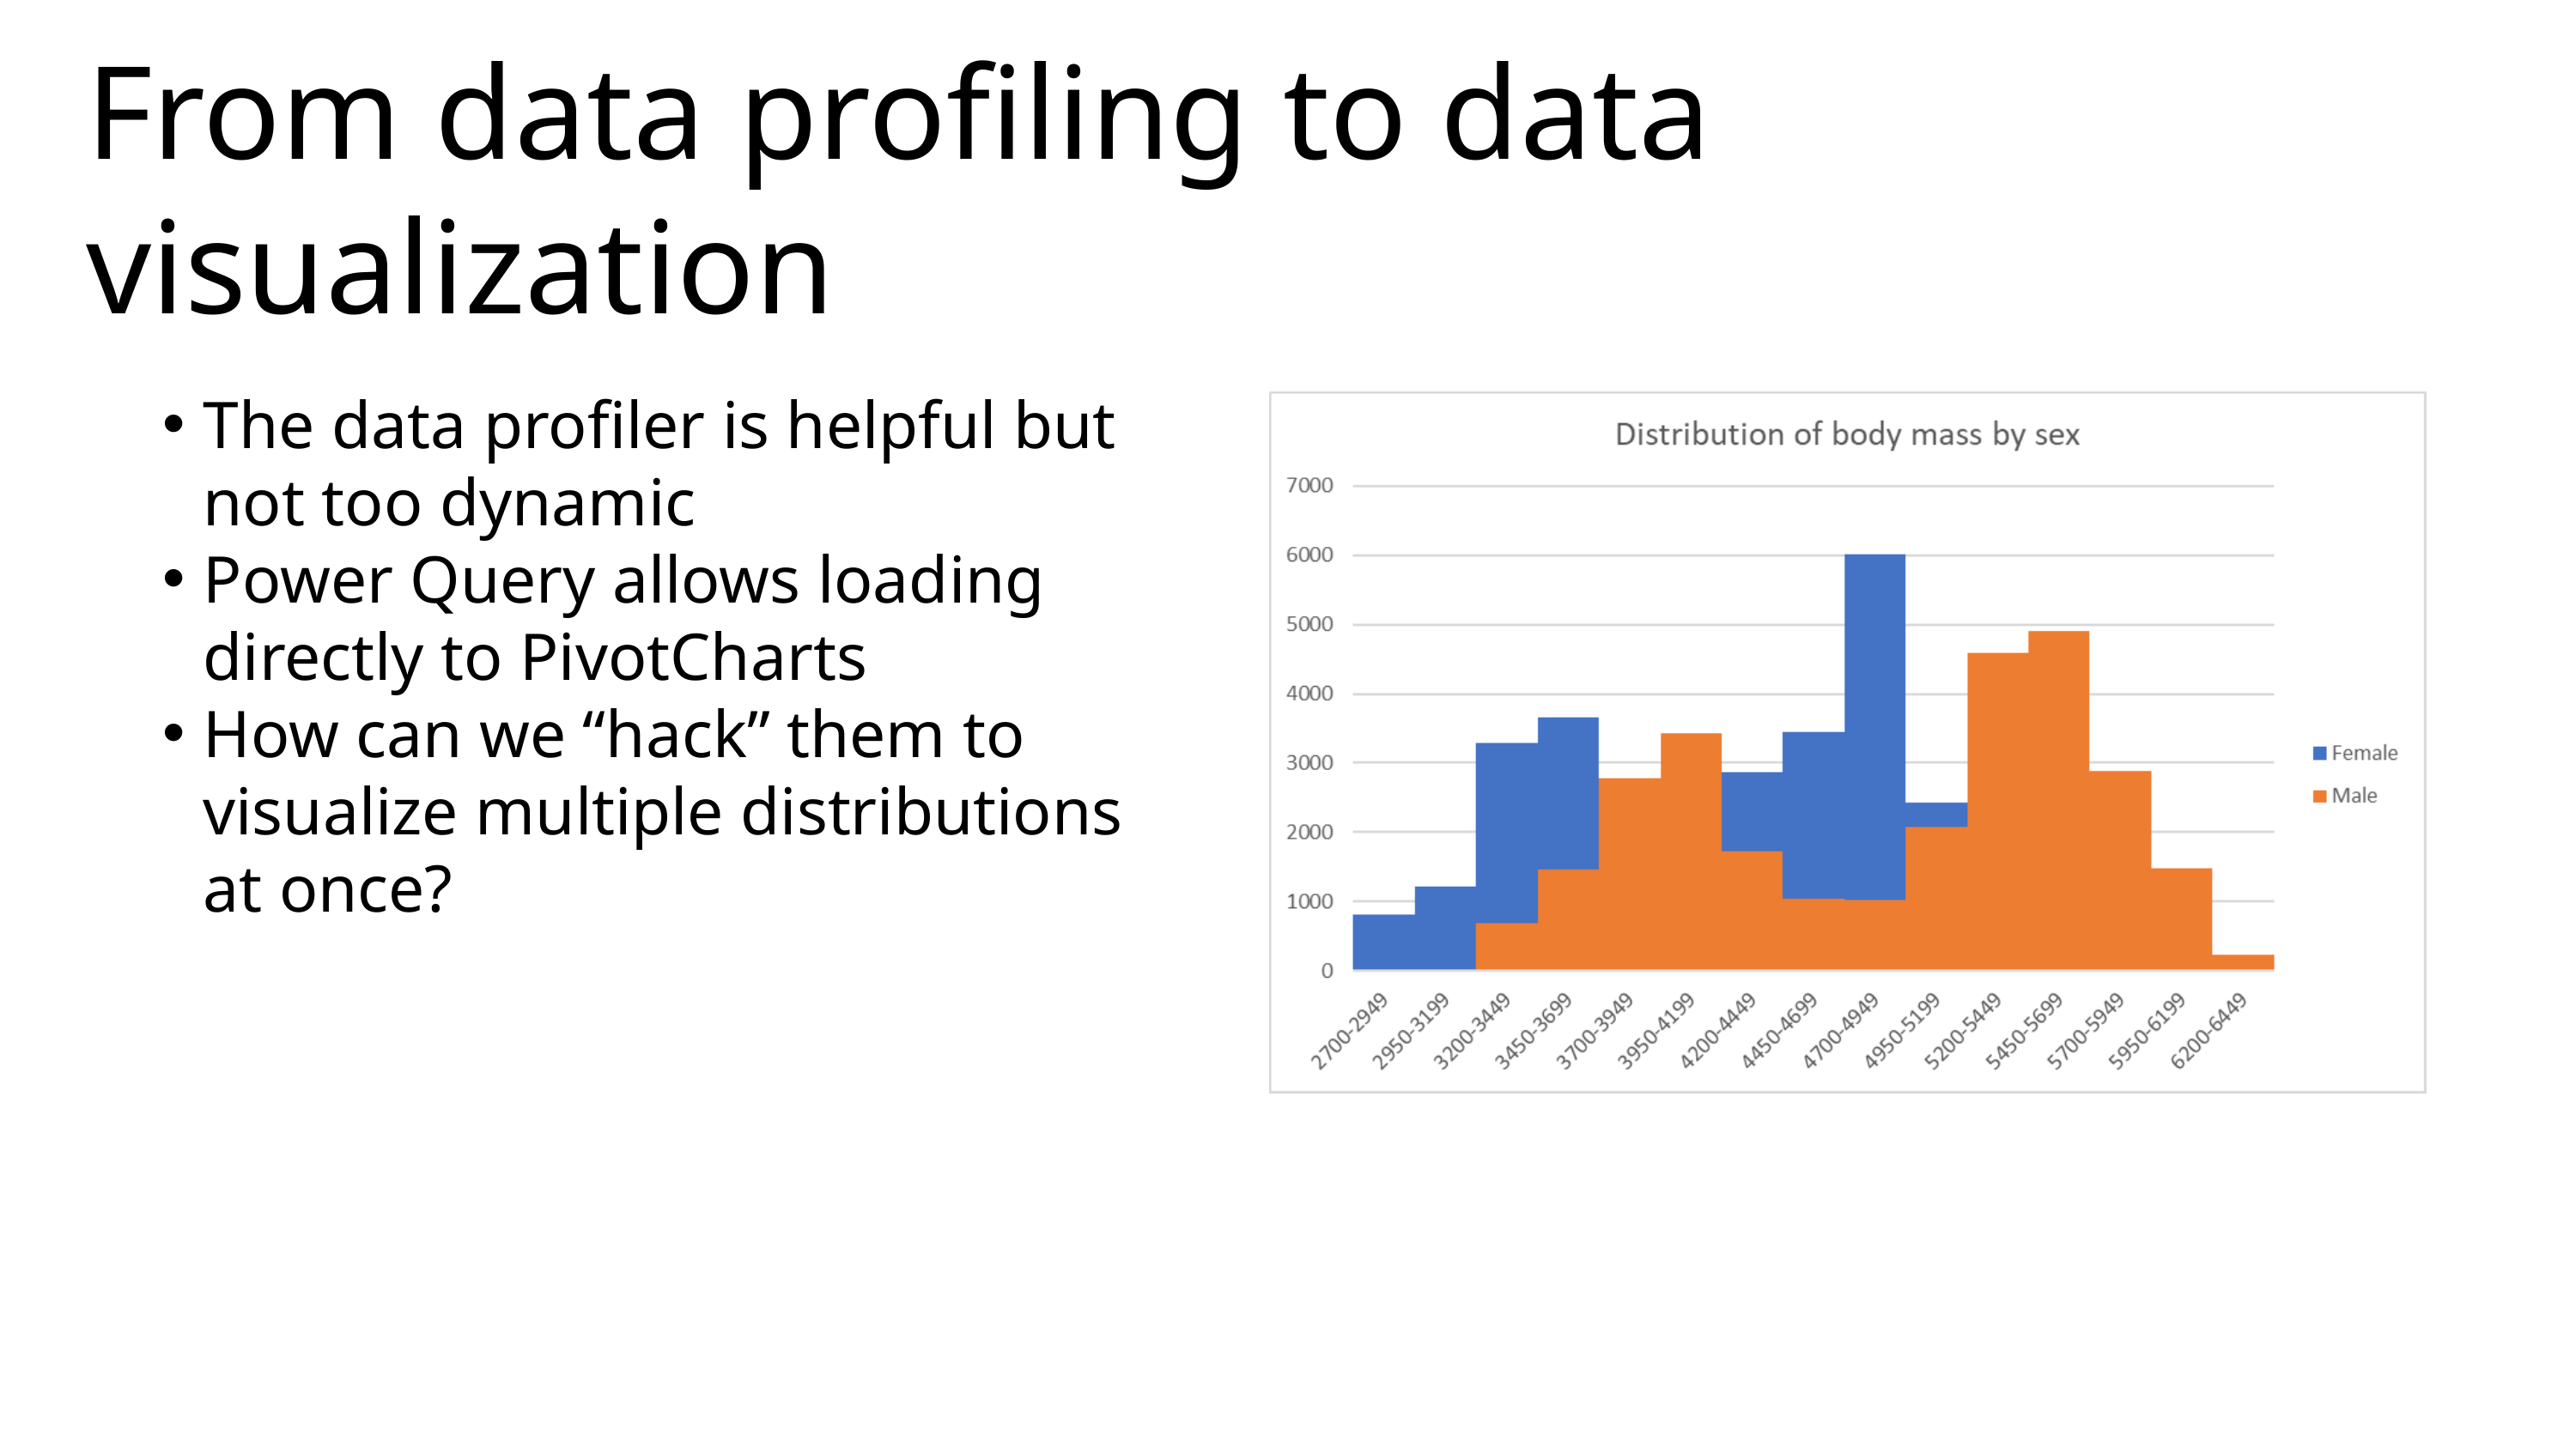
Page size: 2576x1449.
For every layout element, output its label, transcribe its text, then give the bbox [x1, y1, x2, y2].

text_box The data profiler is helpful but not too dynamic Power Query allows loading directly to PivotCharts How can we “hack” them to visualize multiple distributions at once? [149, 377, 1159, 931]
text_box From data profiling to data visualization [73, 23, 2323, 346]
picture [1269, 391, 2427, 1094]
